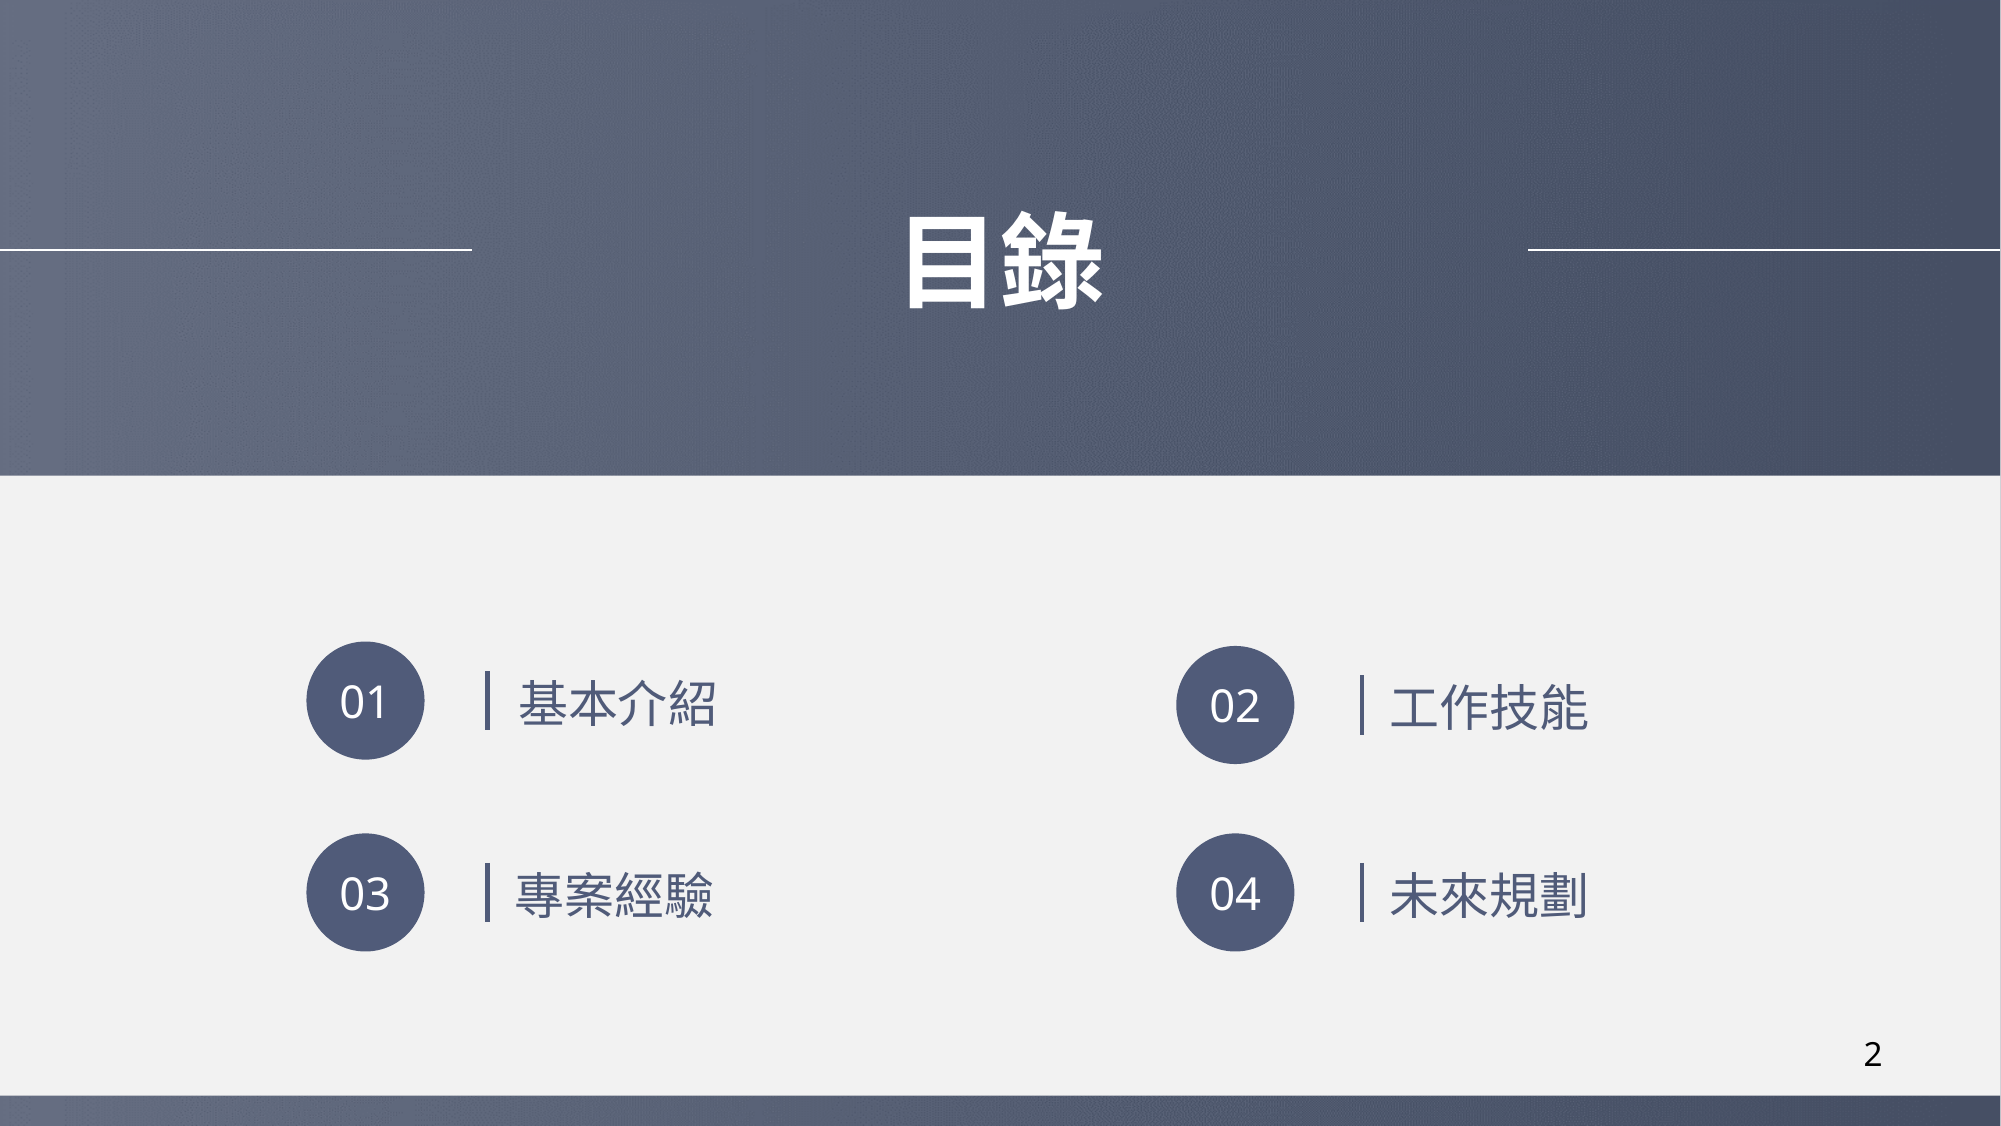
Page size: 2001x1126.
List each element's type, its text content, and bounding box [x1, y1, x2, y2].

picture [0, 0, 2001, 249]
text_box 基本介紹 [512, 637, 867, 764]
text_box 專案經驗 [508, 829, 863, 956]
text_box 工作技能 [1383, 642, 1738, 768]
text_box 01 [304, 639, 427, 762]
slide_number 2 [1433, 1024, 1901, 1103]
text_box 目錄 [859, 171, 1141, 249]
picture [0, 251, 2001, 475]
text_box 目錄 [859, 262, 1141, 338]
text_box 02 [1174, 643, 1297, 767]
text_box 未來規劃 [1383, 829, 1738, 956]
picture [0, 1096, 2001, 1126]
text_box 03 [304, 831, 427, 954]
text_box 04 [1174, 831, 1297, 954]
